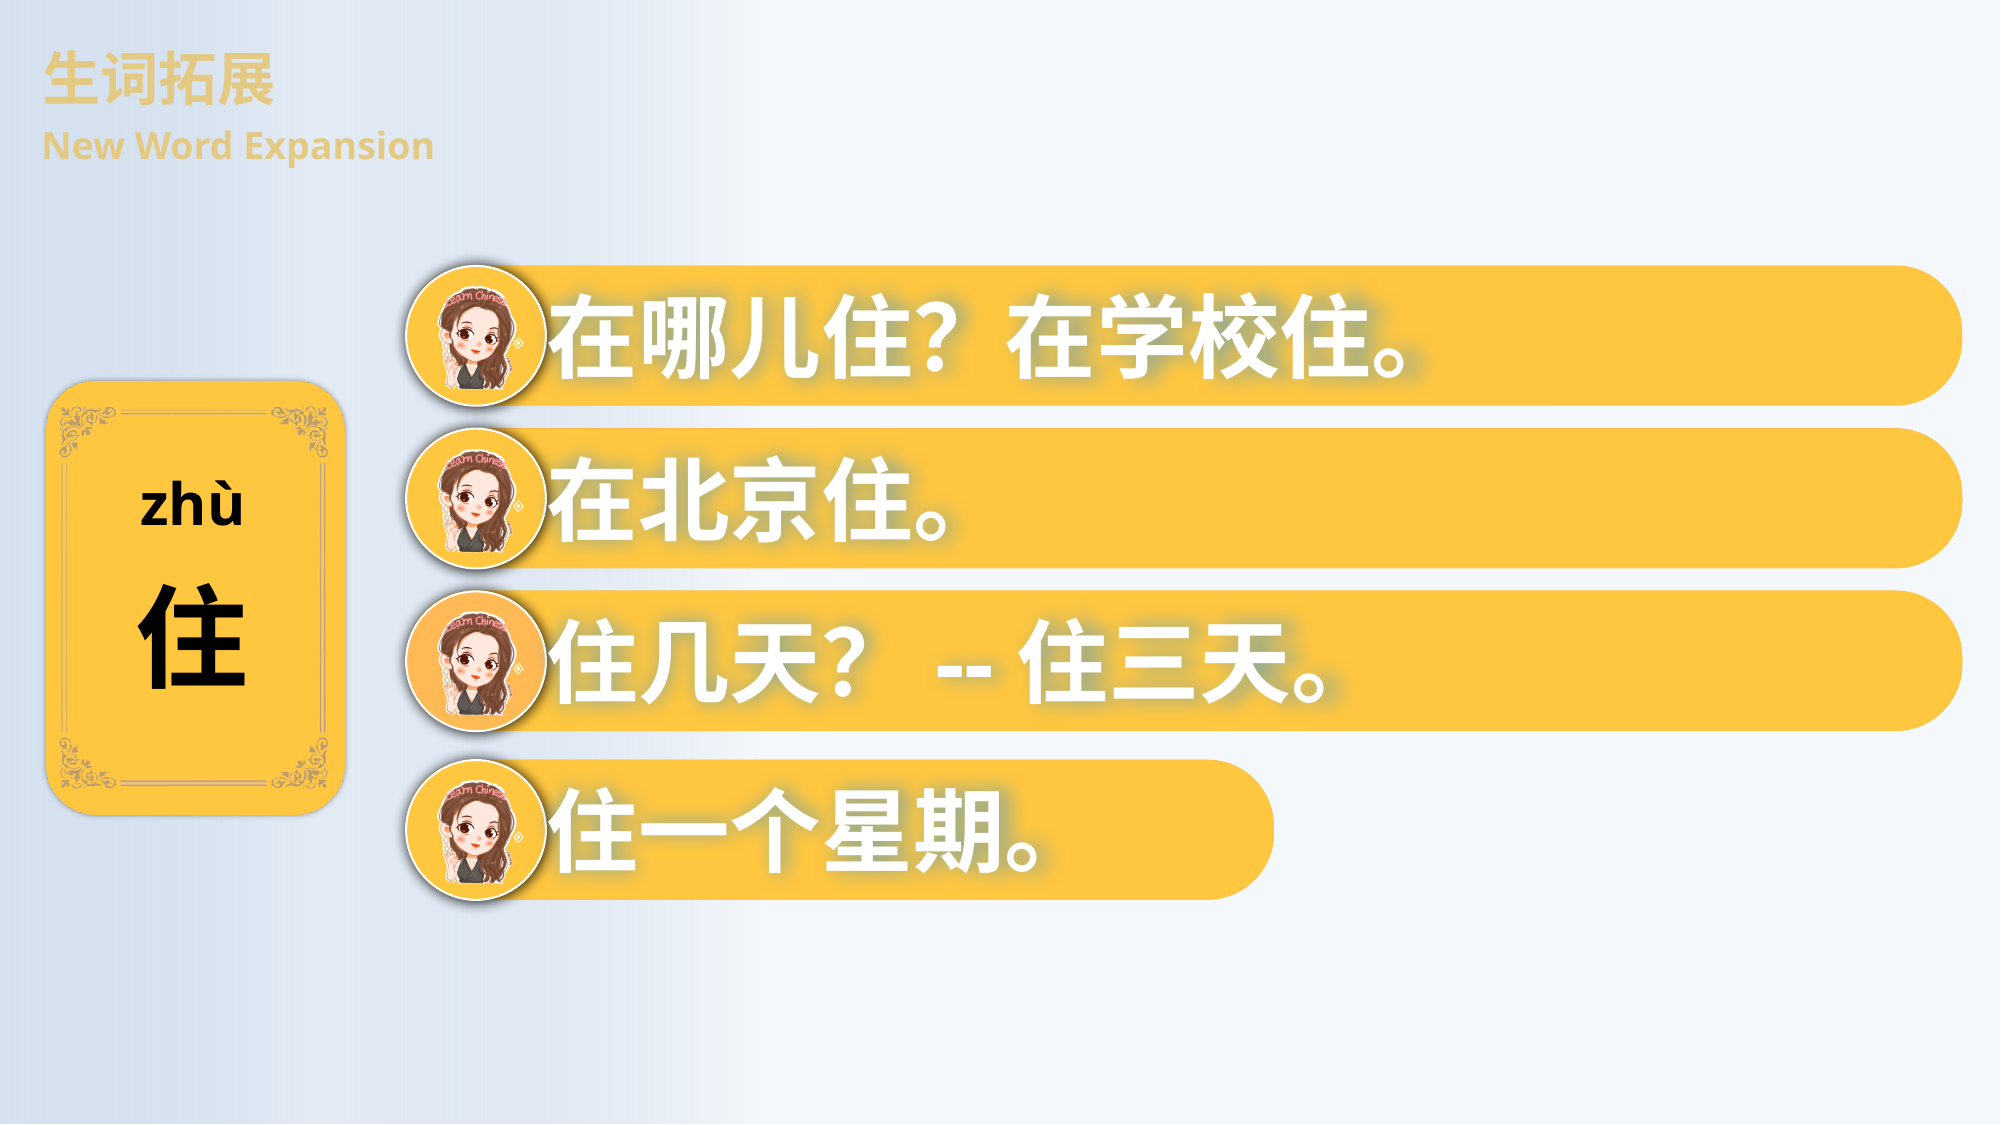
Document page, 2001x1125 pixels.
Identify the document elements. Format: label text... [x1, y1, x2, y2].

picture [0, 0, 2001, 1125]
text_box [1712, 427, 1964, 570]
text_box [1928, 273, 1964, 399]
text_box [406, 760, 546, 906]
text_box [406, 591, 546, 738]
text_box 住几天？--住三天。 [546, 597, 1793, 723]
text_box 在哪儿住？在学校住。 [546, 272, 1893, 398]
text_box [11, 374, 374, 822]
text_box [1816, 589, 1964, 733]
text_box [406, 265, 546, 412]
text_box 在北京住。 [546, 435, 1691, 560]
text_box 生词拓展 [27, 35, 291, 115]
text_box New Word Expansion [26, 115, 451, 175]
text_box 住一个星期。 [546, 766, 1313, 892]
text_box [406, 428, 546, 575]
